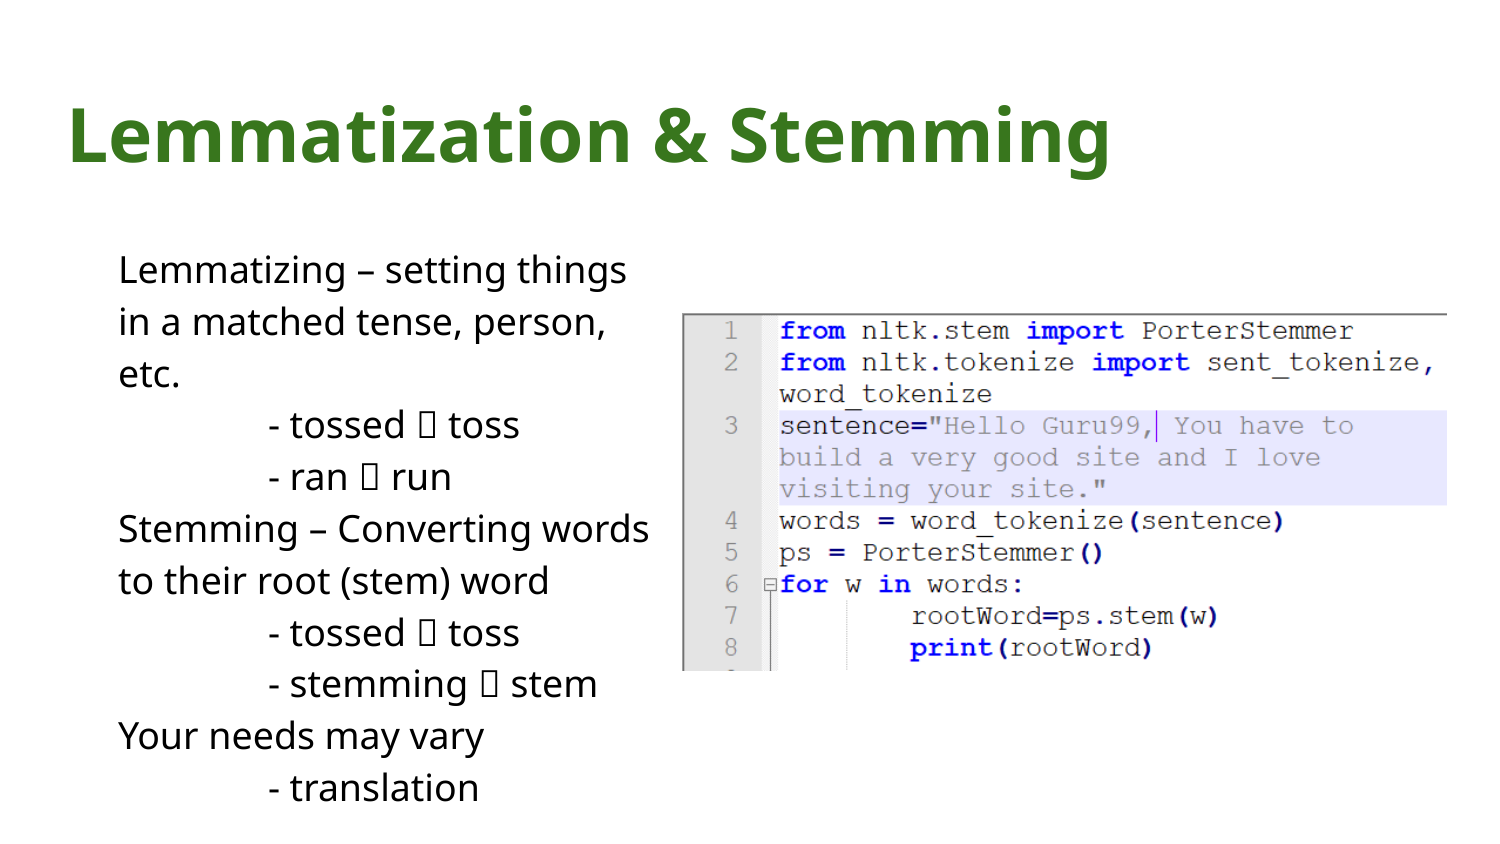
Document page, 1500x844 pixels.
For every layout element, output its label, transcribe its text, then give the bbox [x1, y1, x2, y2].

list Lemmatizing – setting things in a matched tense, person, etc. - tossed  toss - ran  run Stemming – Converting words to their root (stem) word - tossed  toss - stemming  stem Your needs may vary - translation [103, 224, 683, 844]
title Lemmatization & Stemming [51, 72, 1449, 167]
picture [682, 313, 1447, 672]
